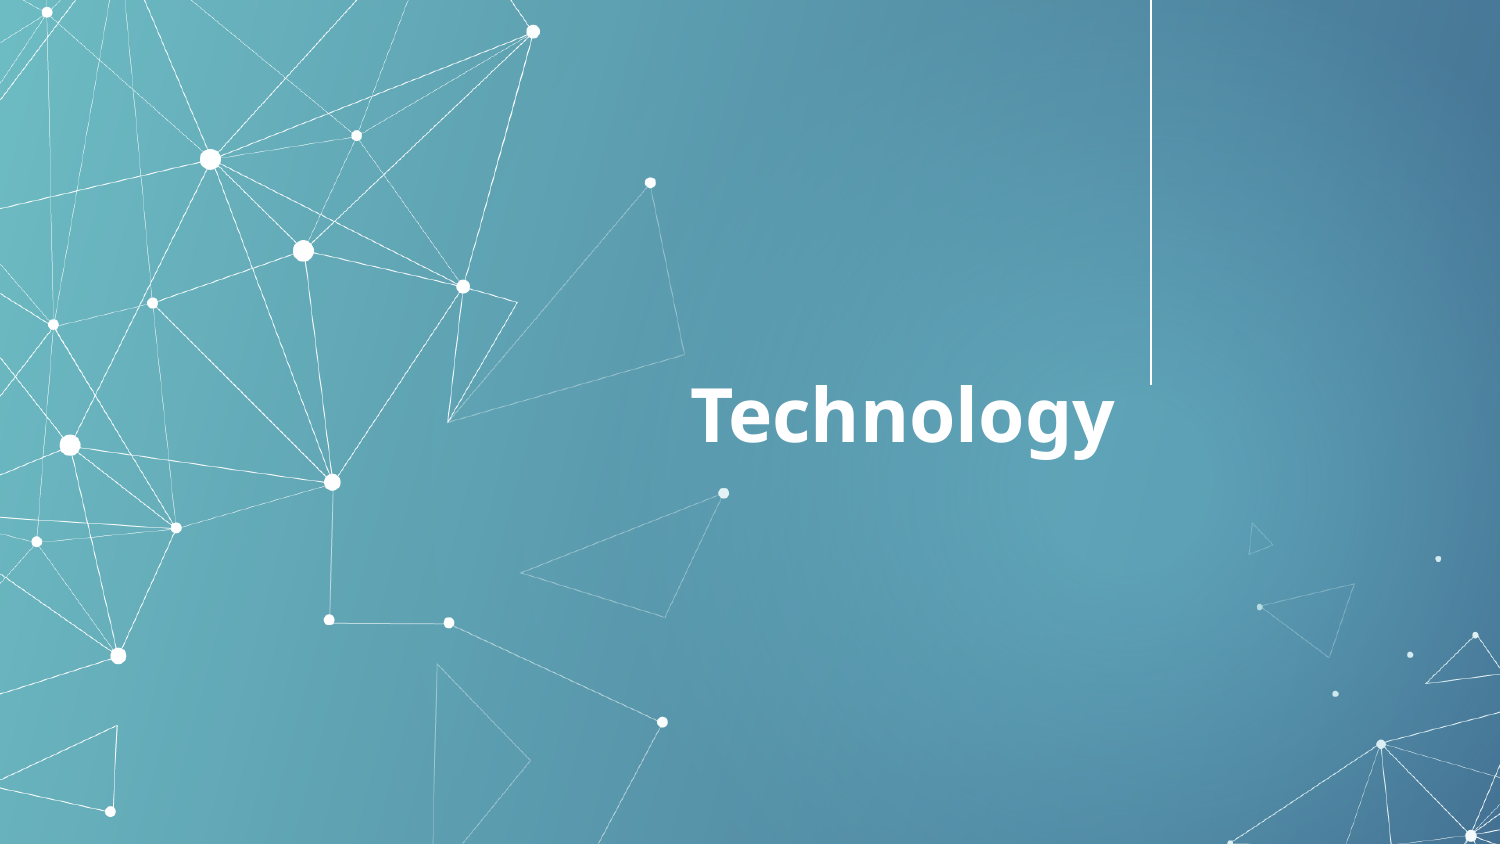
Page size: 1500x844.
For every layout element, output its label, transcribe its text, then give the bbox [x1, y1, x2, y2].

title Technology [278, 255, 1131, 571]
picture [0, 0, 1500, 844]
